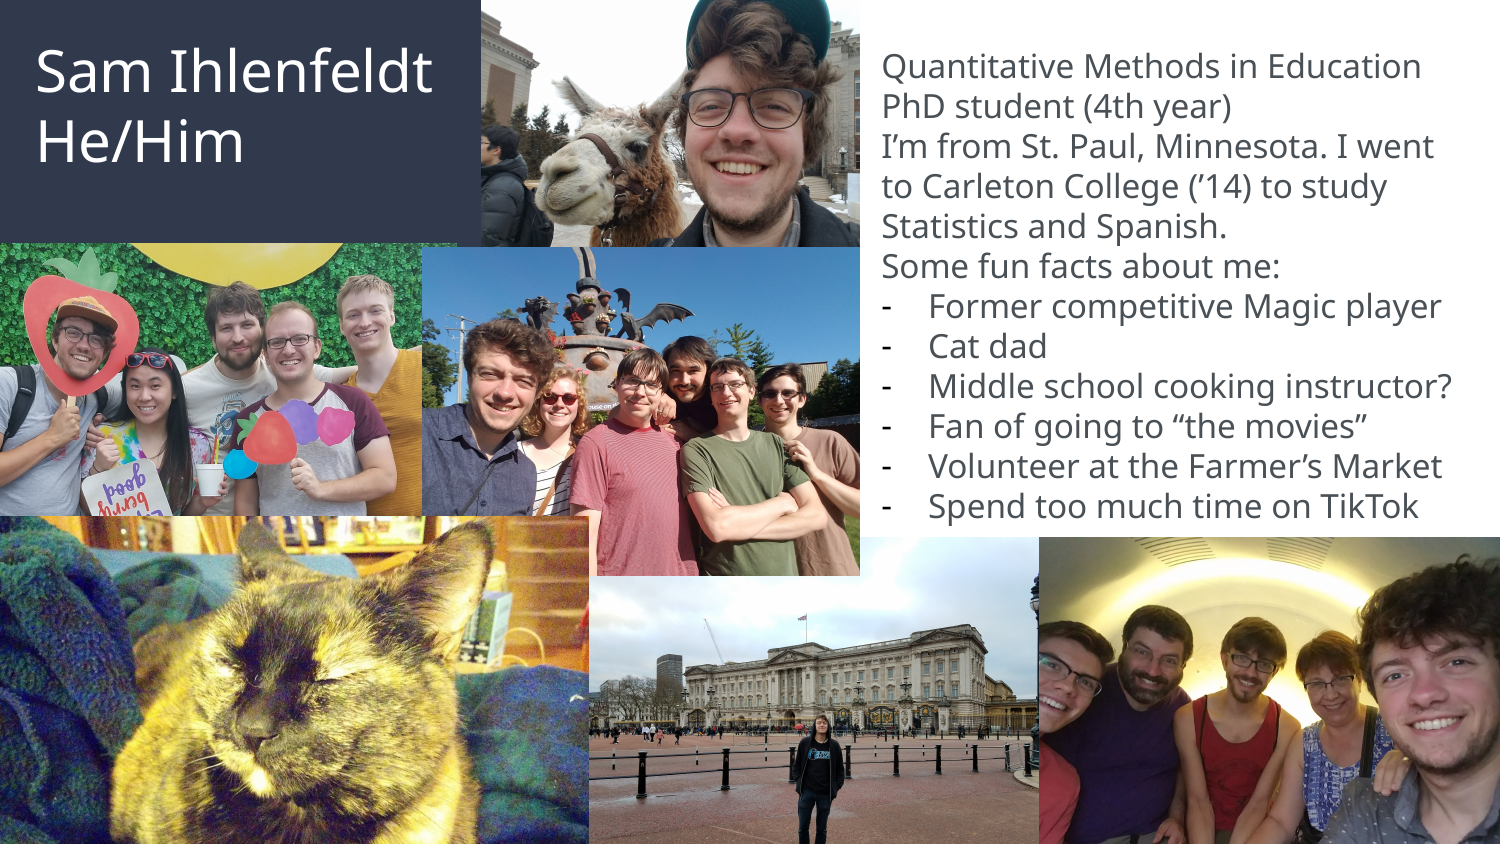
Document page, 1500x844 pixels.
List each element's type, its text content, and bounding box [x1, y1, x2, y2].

title Sam Ihlenfeldt He/Him [20, 19, 475, 242]
list Quantitative Methods in Education PhD student (4th year) I’m from St. Paul, Minnesota. I went to Carleton College (’14) to study Statistics and Spanish. Some fun facts about me: Former competitive Magic player Cat dad Middle school cooking instructor? Fan of going to “the movies” Volunteer at the Farmer’s Market Spend too much time on TikTok [865, 30, 1480, 535]
picture [0, 0, 1500, 844]
